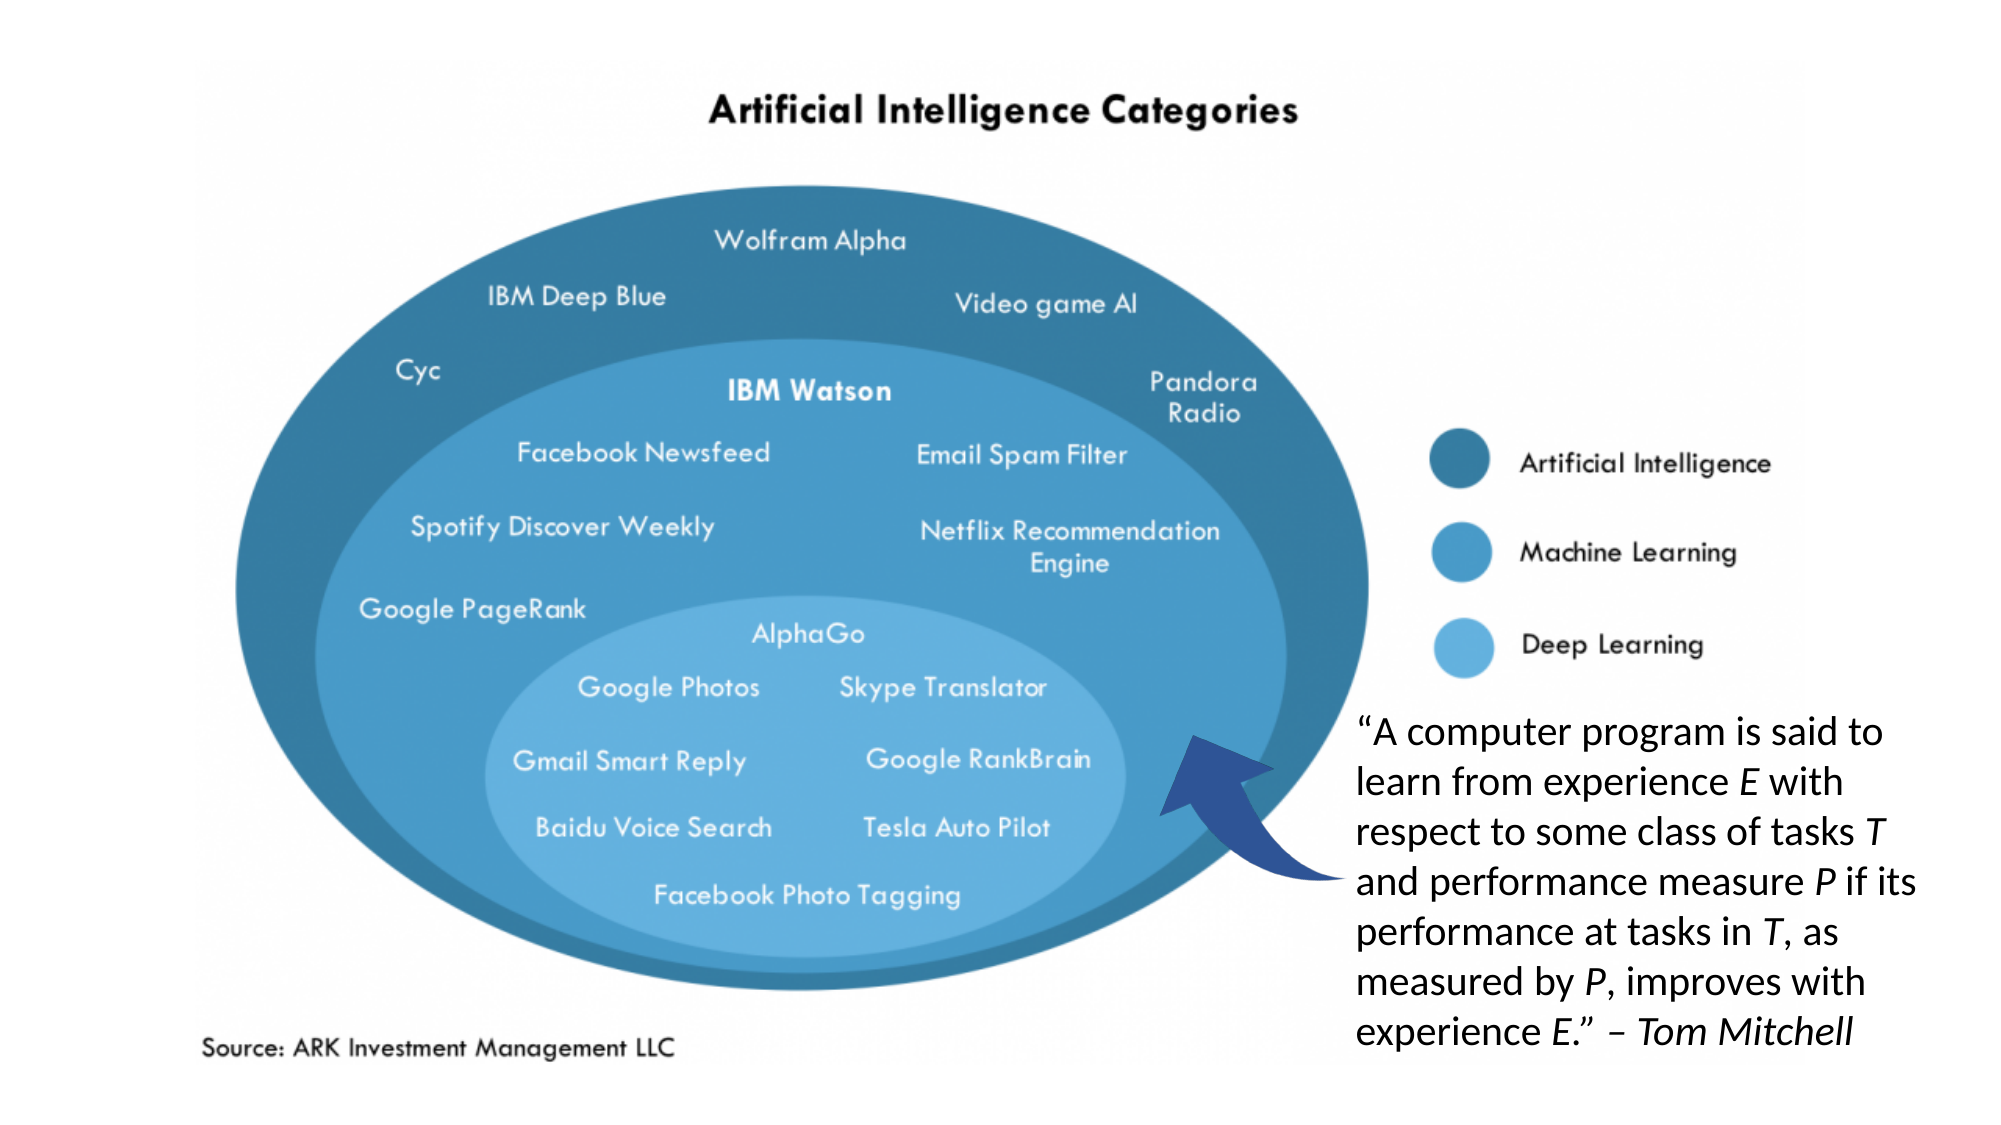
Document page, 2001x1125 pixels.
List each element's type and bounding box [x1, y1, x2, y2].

picture [195, 60, 1805, 1065]
text_box [1141, 694, 1958, 1065]
